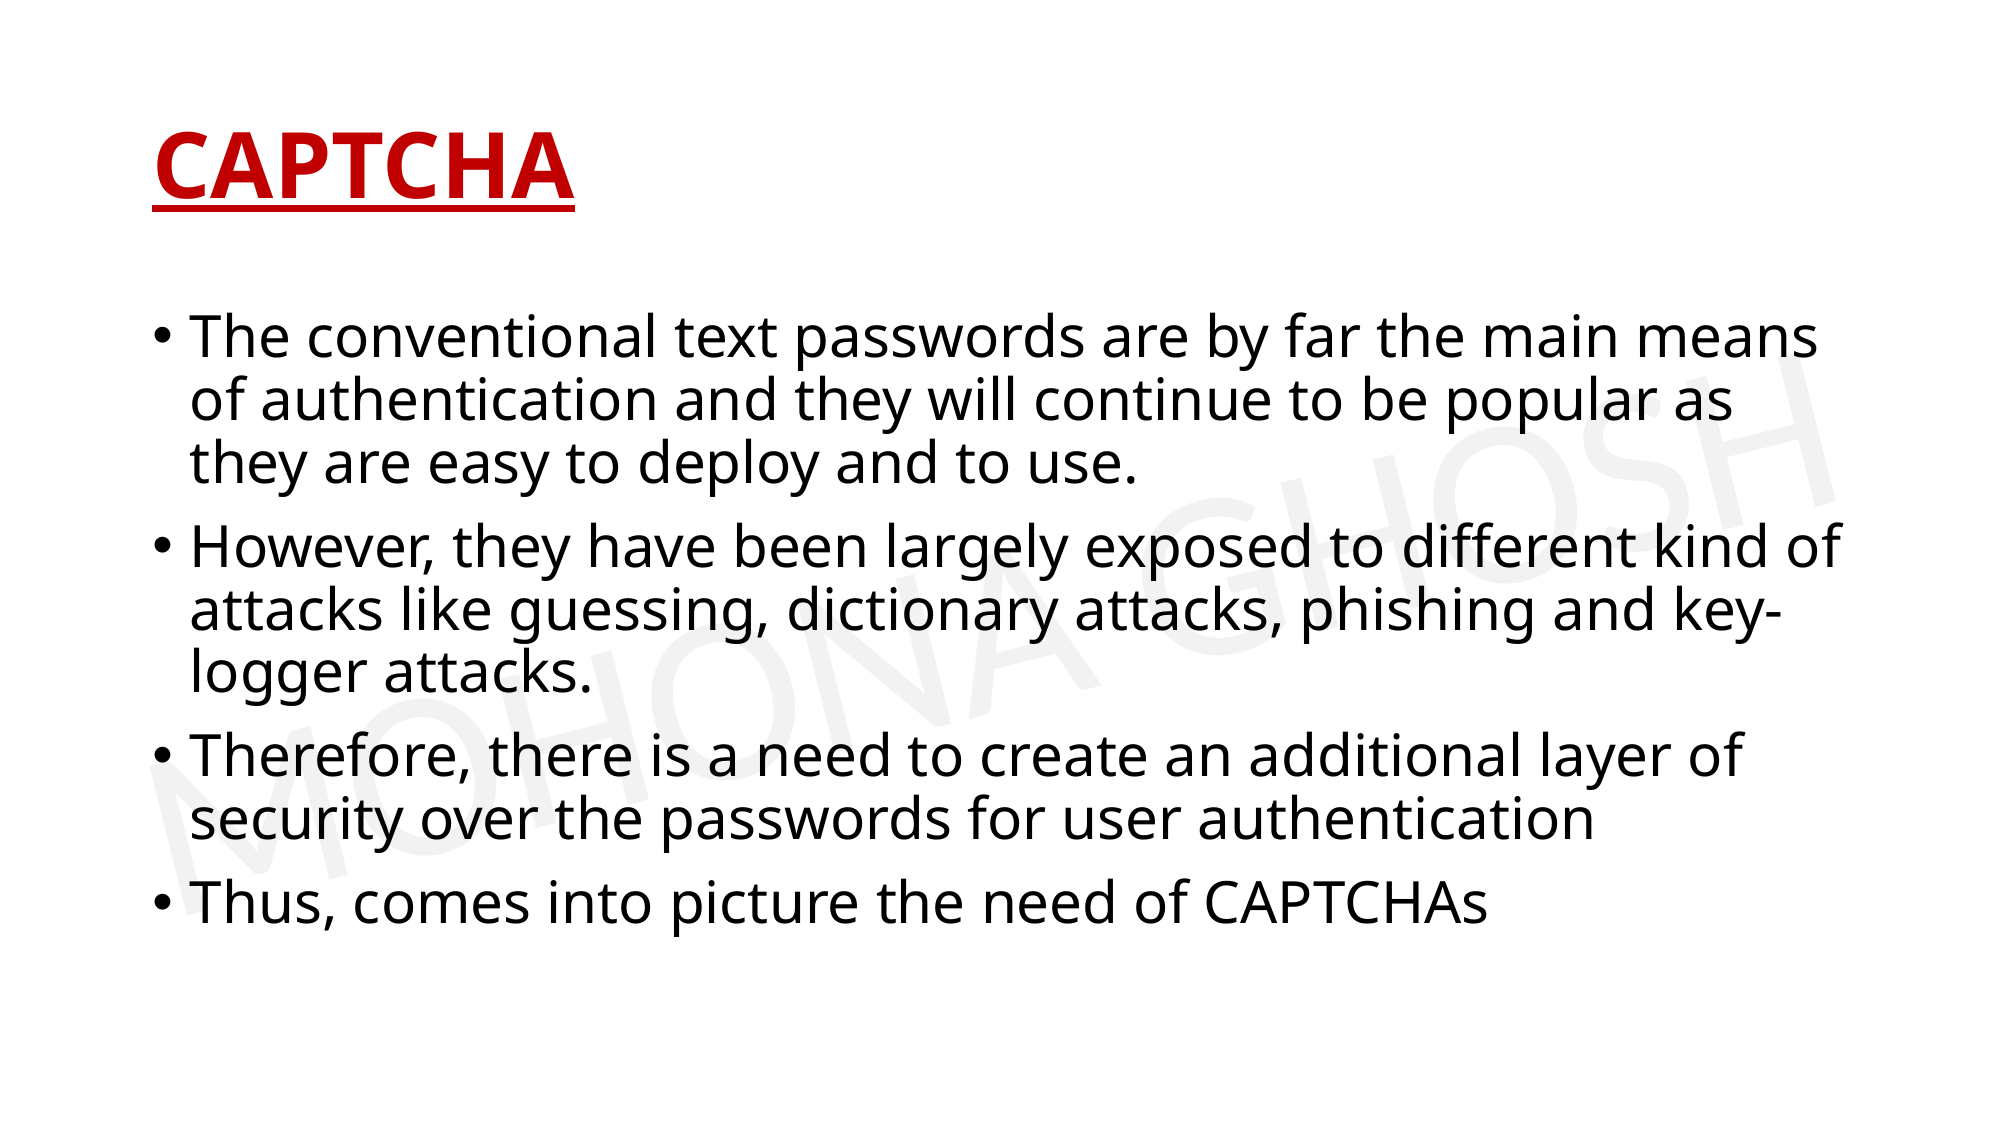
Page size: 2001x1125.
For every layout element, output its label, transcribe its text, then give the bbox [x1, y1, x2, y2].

list The conventional text passwords are by far the main means of authentication and they will continue to be popular as they are easy to deploy and to use. However, they have been largely exposed to different kind of attacks like guessing, dictionary attacks, phishing and key-logger attacks. Therefore, there is a need to create an additional layer of security over the passwords for user authentication Thus, comes into picture the need of CAPTCHAs [137, 299, 1863, 1014]
title CAPTCHA [137, 59, 1863, 278]
